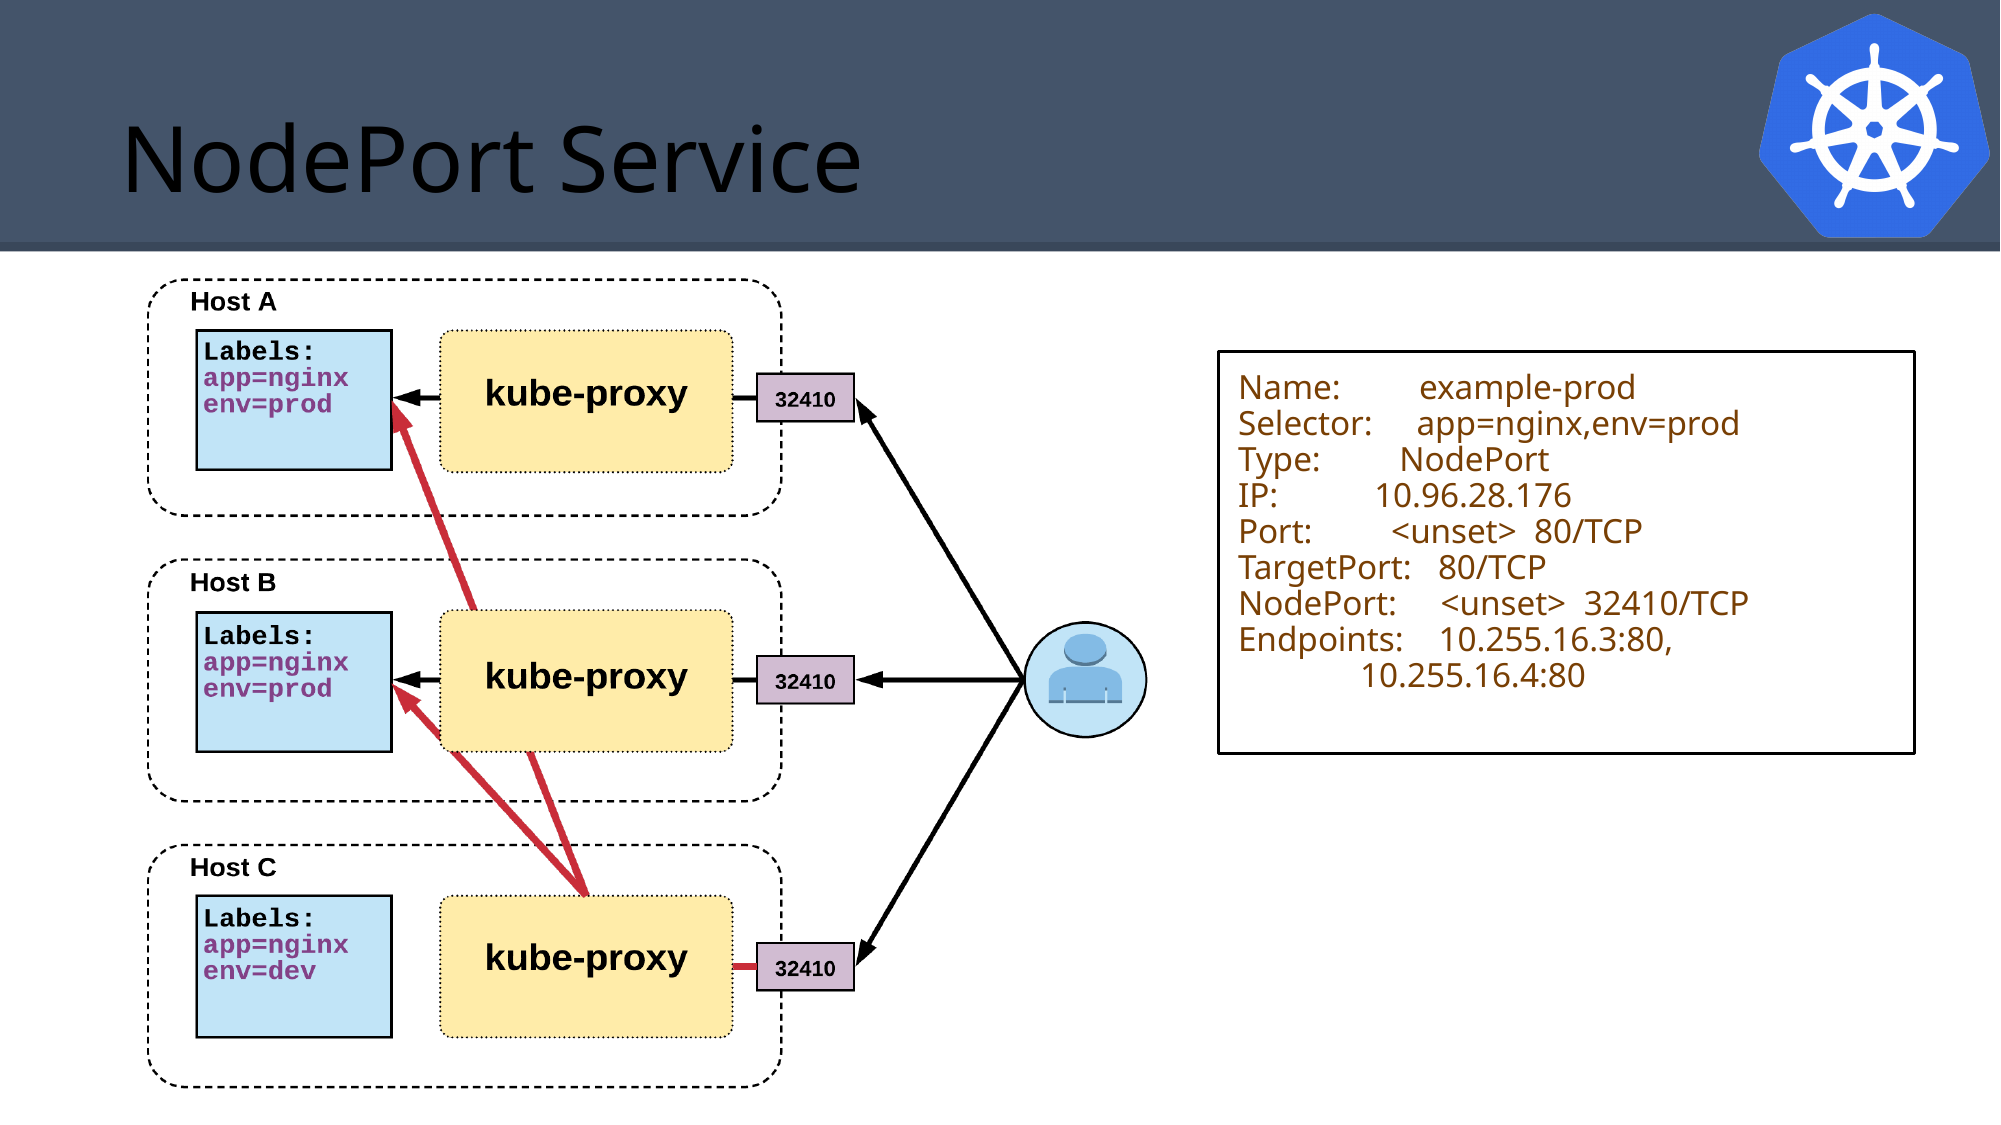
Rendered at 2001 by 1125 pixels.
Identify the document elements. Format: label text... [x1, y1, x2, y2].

title NodePort Service [99, 45, 1900, 233]
text_box Name: example-prod Selector: app=nginx,env=prod Type: NodePort IP: 10.96.28.176 Port: <unset> 80/TCP TargetPort: 80/TCP NodePort: <unset> 32410/TCP Endpoints: 10.255.16.3:80, 10.255.16.4:80 [1218, 351, 1915, 754]
picture [1758, 9, 1991, 242]
picture [99, 232, 1196, 1125]
